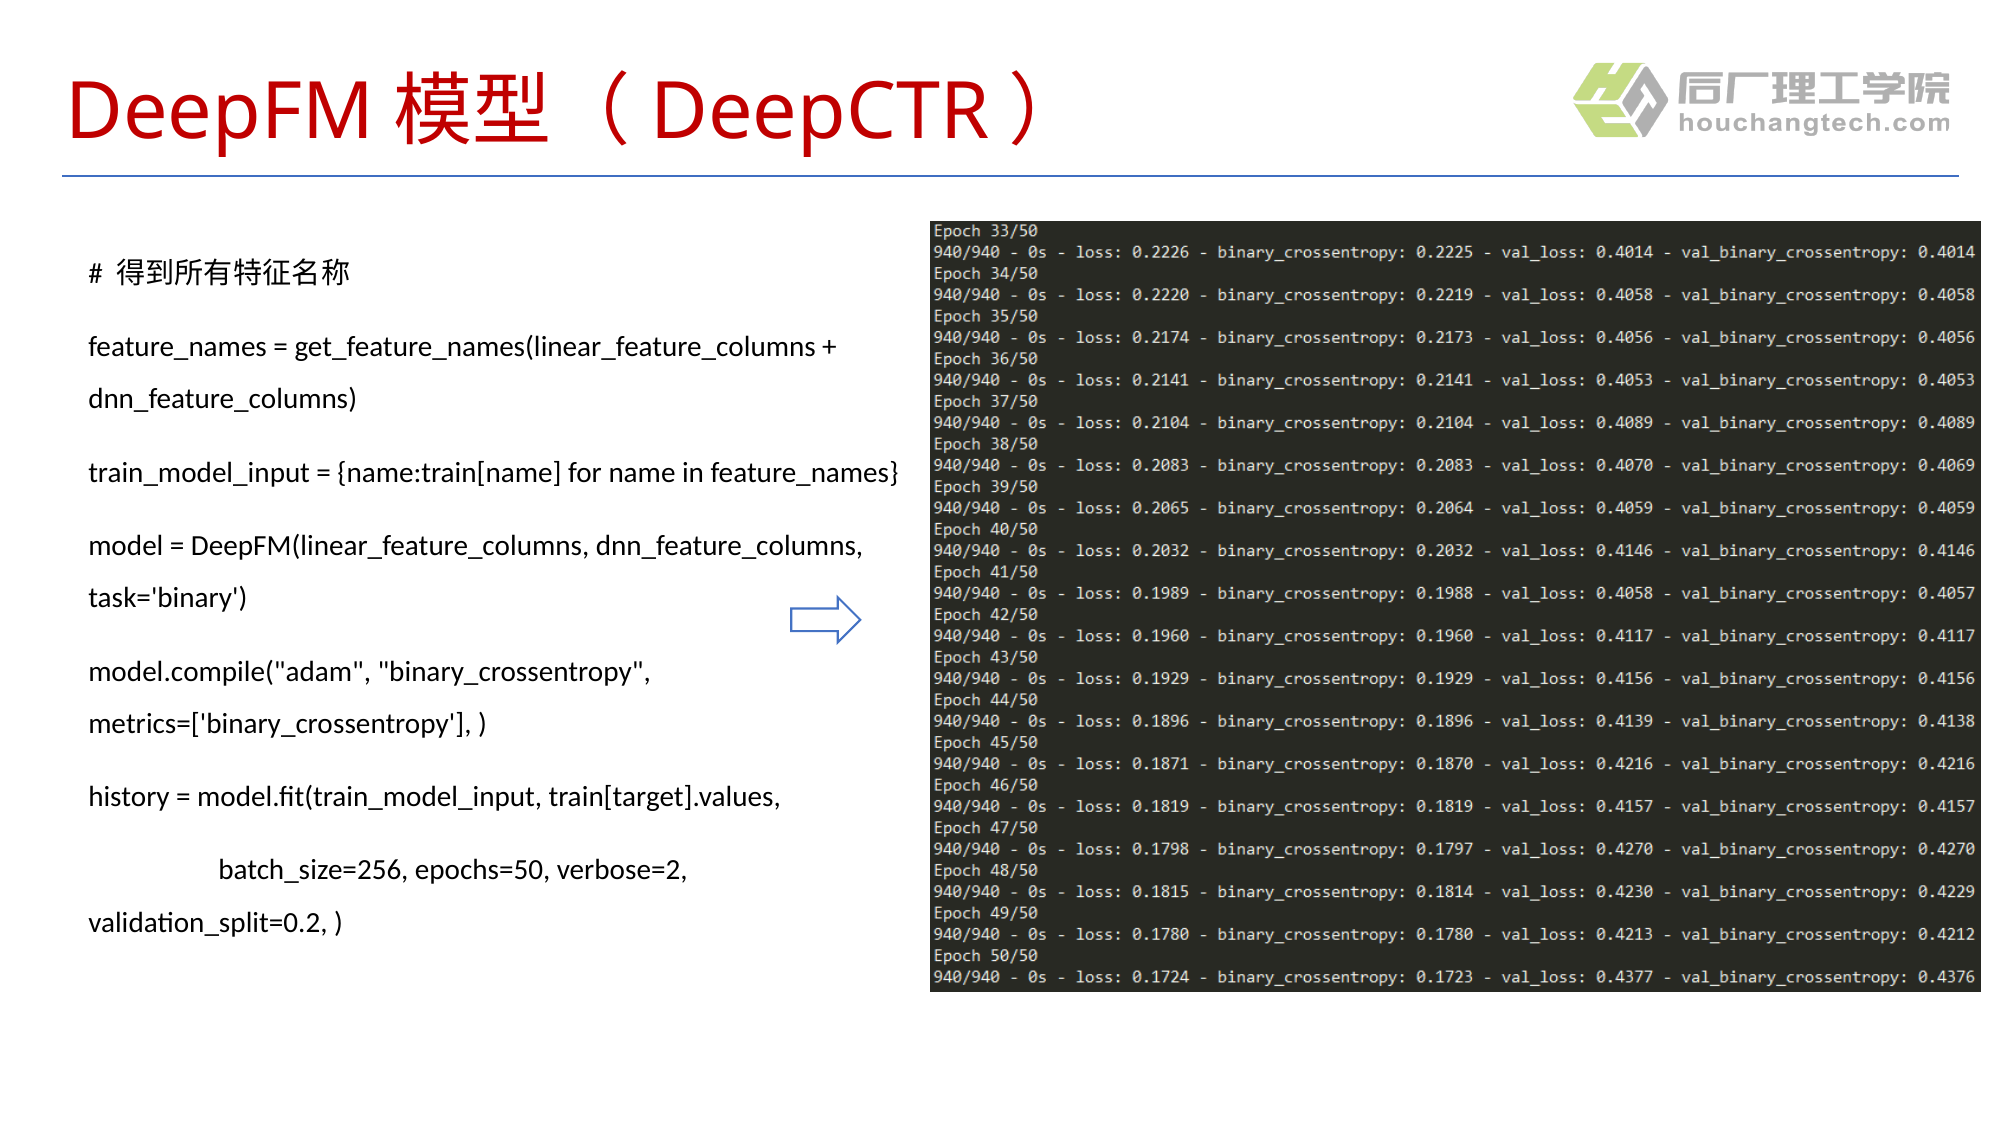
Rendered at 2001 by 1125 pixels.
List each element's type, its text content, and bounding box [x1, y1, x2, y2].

text_box 分数越小，代表树的结构越好 [1728, 62, 1950, 138]
text_box [791, 597, 861, 643]
picture [930, 221, 1981, 992]
title DeepFM模型（DeepCTR） [57, 59, 1728, 167]
text_box # 得到所有特征名称 feature_names = get_feature_names(linear_feature_columns + dnn_feature_columns) train_model_input = {name:train[name] for name in feature_names} model = DeepFM(linear_feature_columns, dnn_feature_columns, task='binary') model.compile("adam", "binary_crossentropy", metrics=['binary_crossentropy'], ) history = model.fit(train_model_input, train[target].values, batch_size=256, epochs=50, verbose=2, validation_split=0.2, ) [80, 229, 936, 1003]
